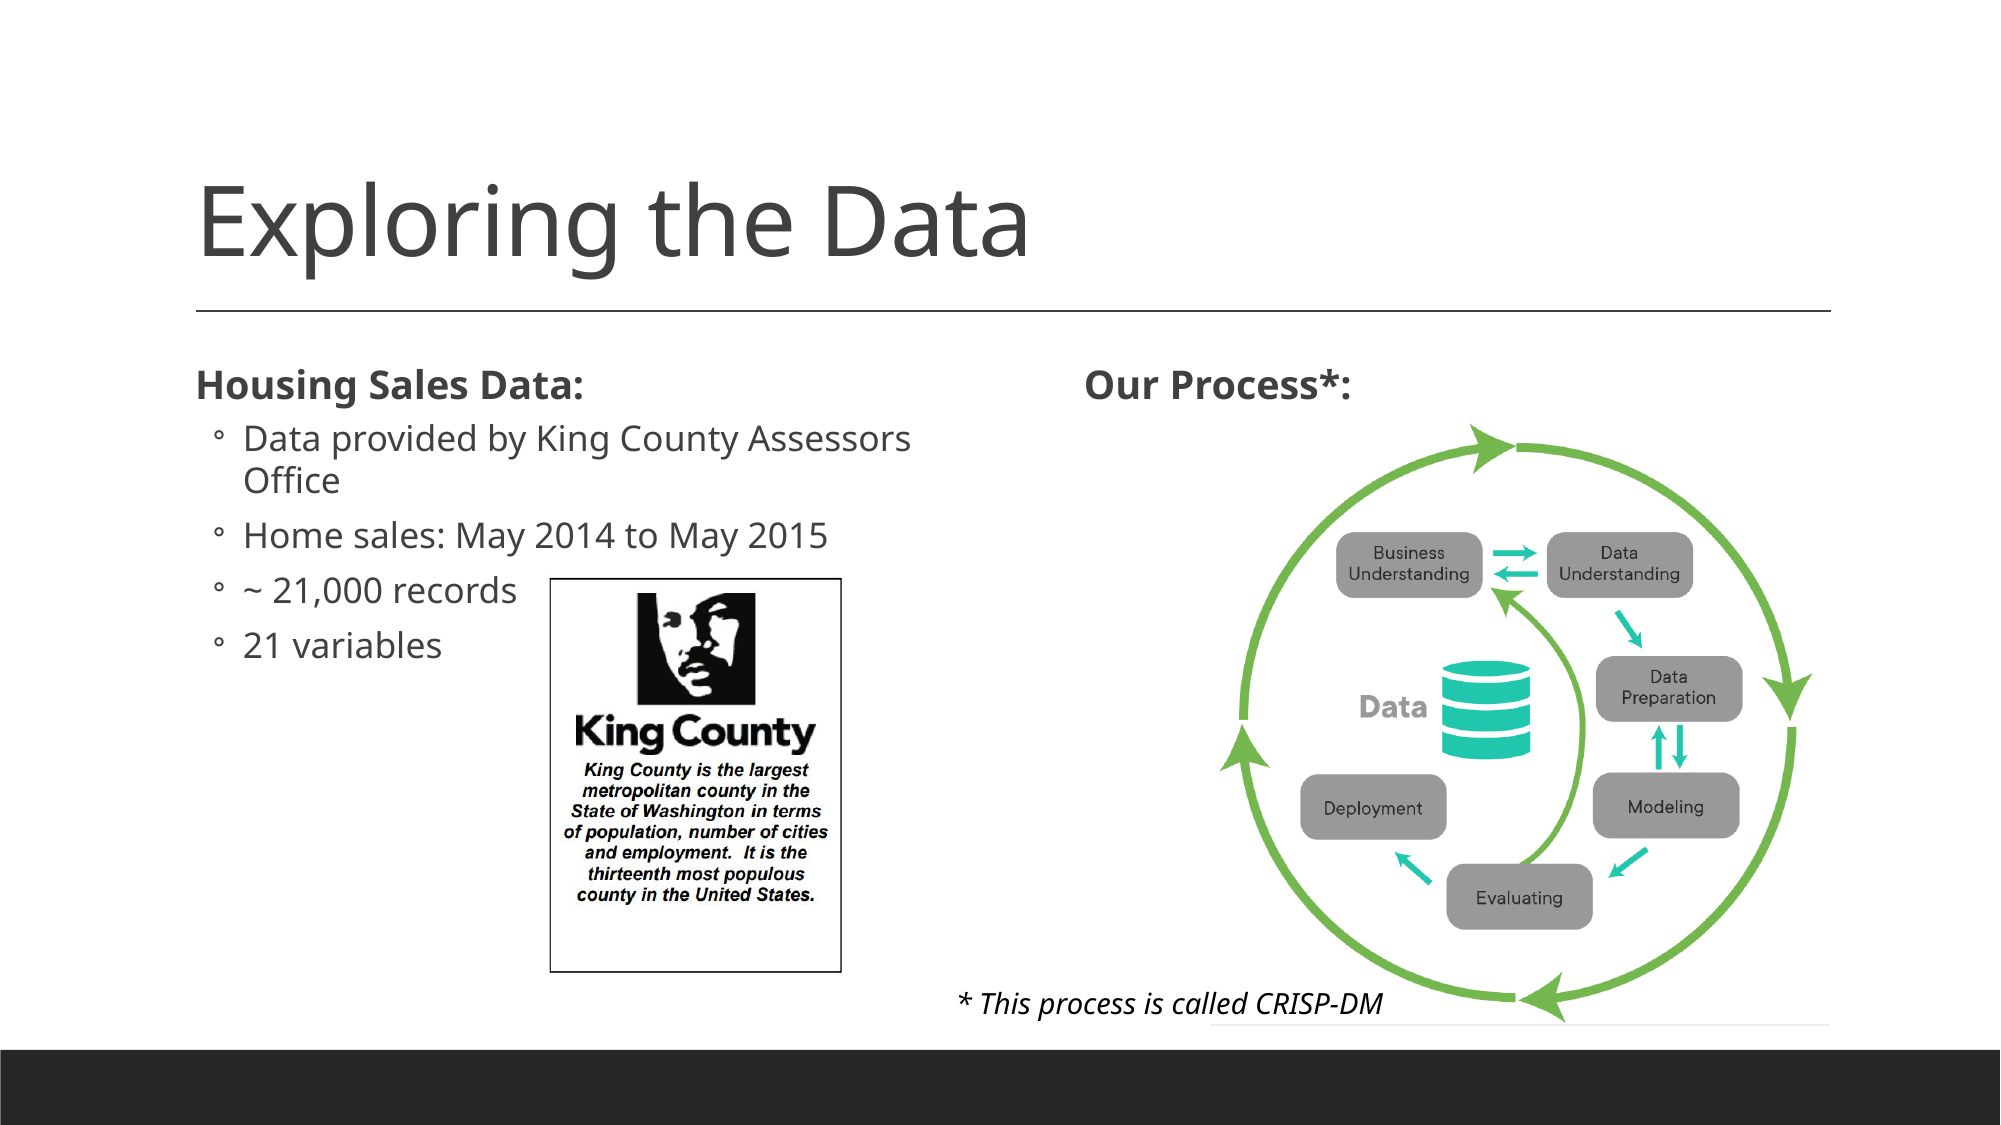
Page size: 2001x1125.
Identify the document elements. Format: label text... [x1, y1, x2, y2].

title Exploring the Data [180, 47, 1830, 285]
picture [531, 561, 861, 990]
list Our Process*: [1068, 347, 1830, 963]
text_box * This process is called CRISP-DM [941, 978, 1206, 1028]
list Housing Sales Data: Data provided by King County Assessors Office Home sales: May 2014 to May 2015 ~ 21,000 records 21 variables [180, 347, 942, 963]
picture [1209, 411, 1831, 1027]
